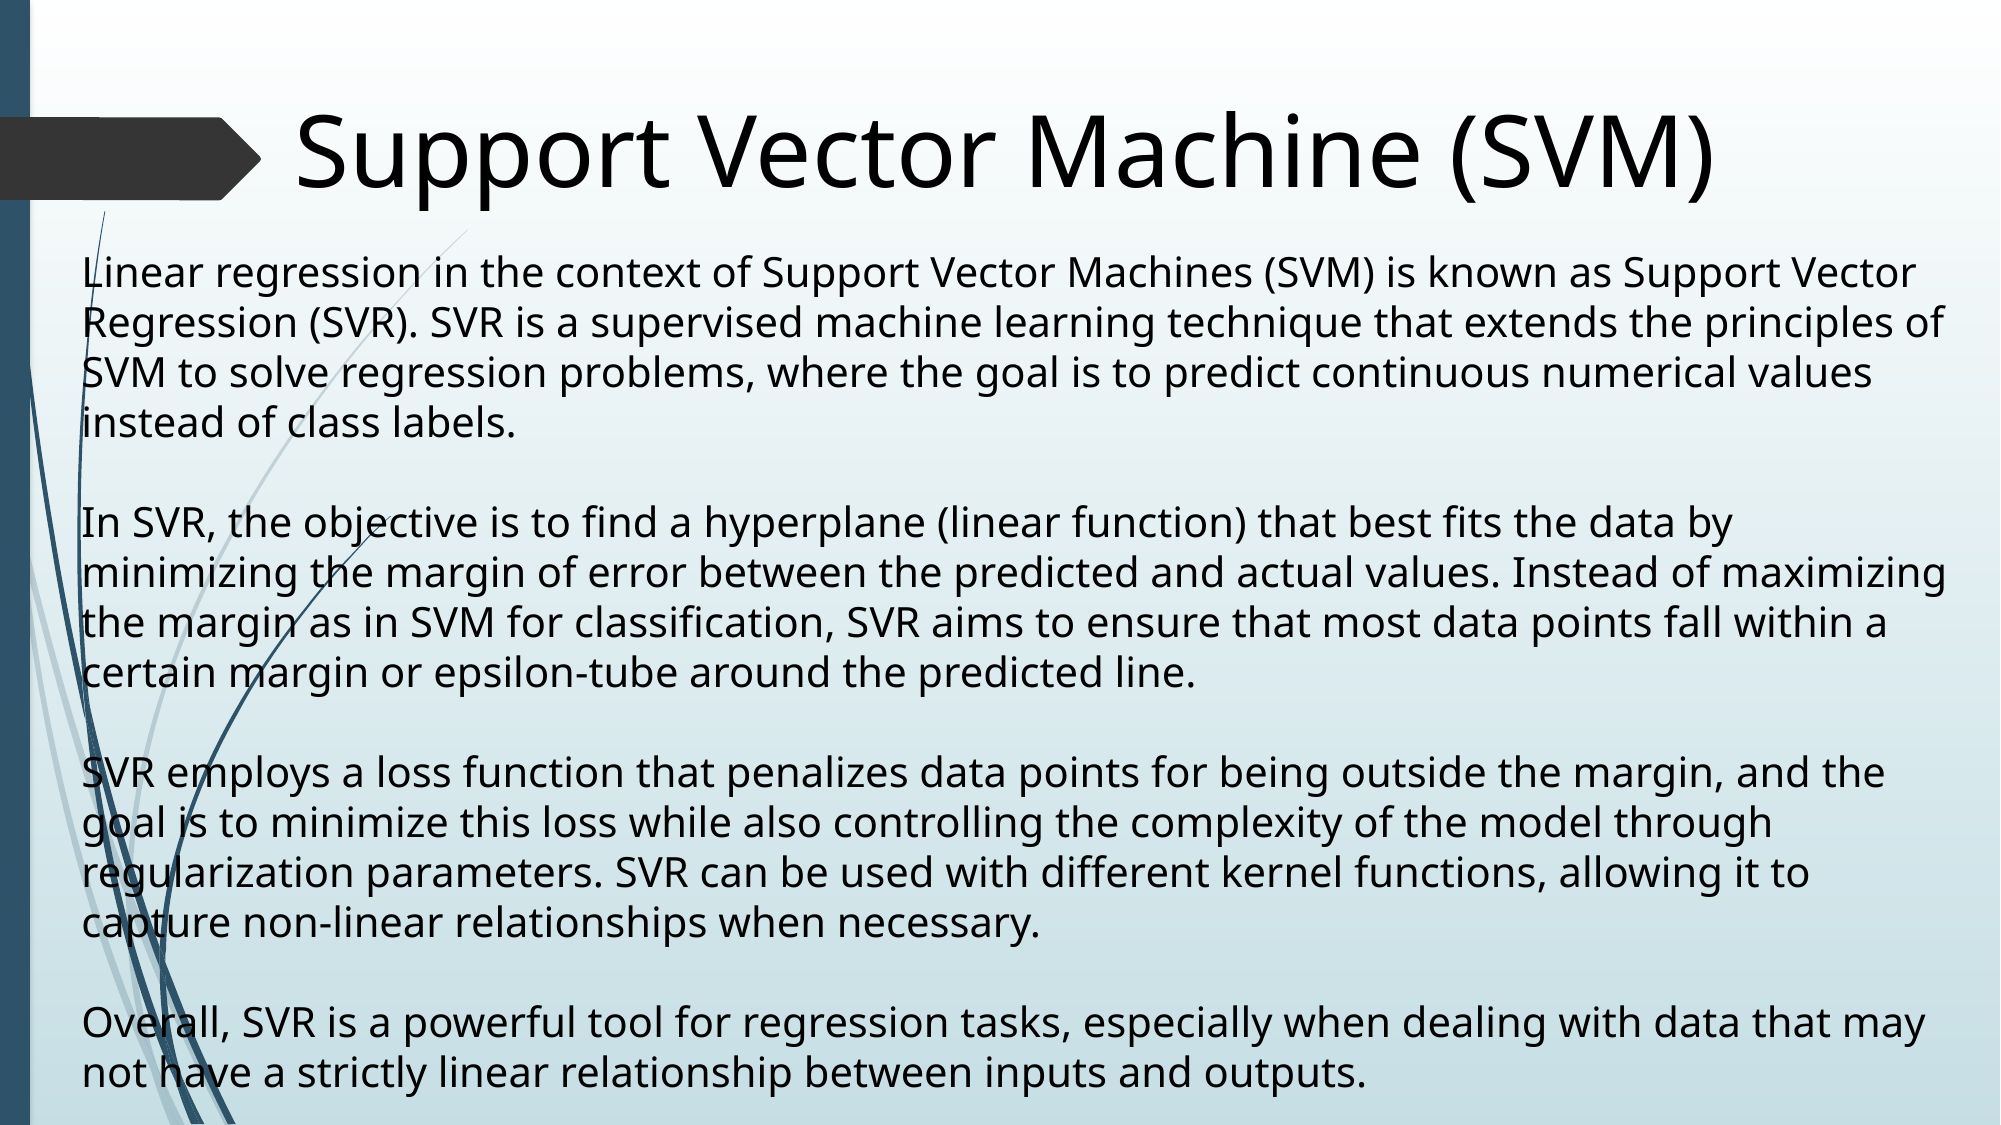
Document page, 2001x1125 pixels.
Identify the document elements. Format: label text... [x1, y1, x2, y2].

text_box Support Vector Machine (SVM) [279, 79, 1807, 238]
text_box Linear regression in the context of Support Vector Machines (SVM) is known as Support Vector Regression (SVR). SVR is a supervised machine learning technique that extends the principles of SVM to solve regression problems, where the goal is to predict continuous numerical values instead of class labels. In SVR, the objective is to find a hyperplane (linear function) that best fits the data by minimizing the margin of error between the predicted and actual values. Instead of maximizing the margin as in SVM for classification, SVR aims to ensure that most data points fall within a certain margin or epsilon-tube around the predicted line. SVR employs a loss function that penalizes data points for being outside the margin, and the goal is to minimize this loss while also controlling the complexity of the model through regularization parameters. SVR can be used with different kernel functions, allowing it to capture non-linear relationships when necessary. Overall, SVR is a powerful tool for regression tasks, especially when dealing with data that may not have a strictly linear relationship between inputs and outputs. [66, 238, 1972, 1125]
